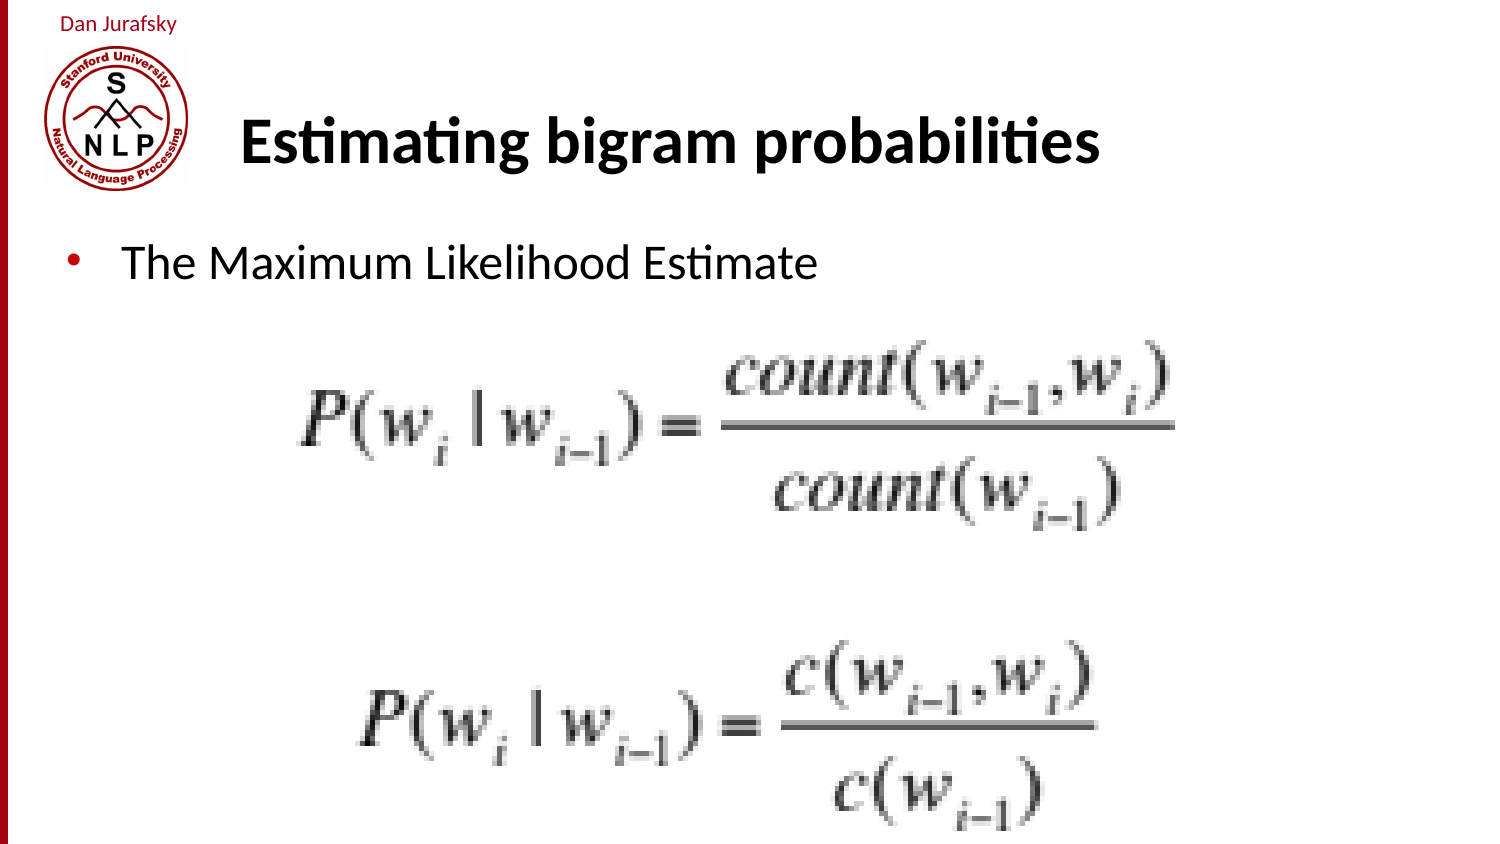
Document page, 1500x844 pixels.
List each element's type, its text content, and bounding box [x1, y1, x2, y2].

picture [44, 46, 188, 191]
list The Maximum Likelihood Estimate [50, 221, 1450, 769]
title Estimating bigram probabilities [225, 62, 1450, 185]
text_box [345, 625, 1099, 832]
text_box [287, 325, 1176, 532]
